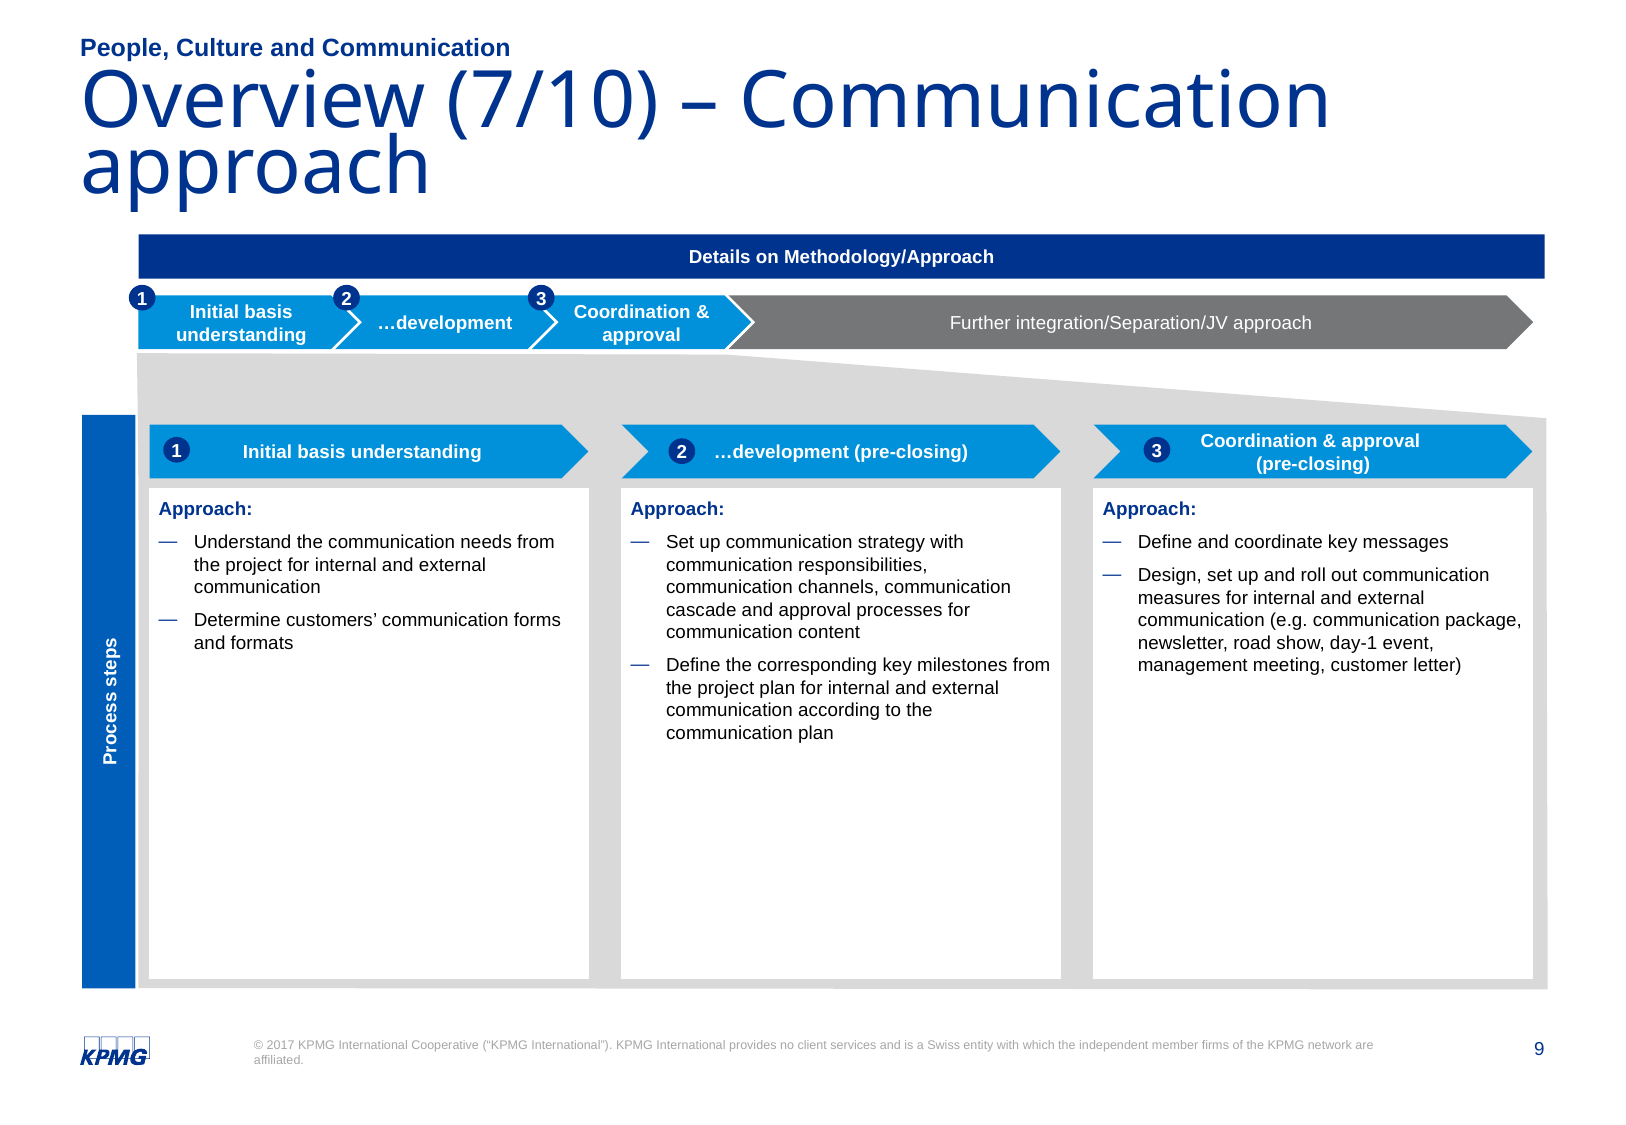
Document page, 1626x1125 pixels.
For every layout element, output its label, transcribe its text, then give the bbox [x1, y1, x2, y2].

text_box Details on Methodology/Approach [138, 233, 1546, 280]
text_box …development (pre-closing) [619, 423, 1062, 480]
list People, Culture and Communication [80, 33, 1490, 62]
text_box Approach: Set up communication strategy with communication responsibilities, communication channels, communication cascade and approval processes for communication content Define the corresponding key milestones from the project plan for internal and external communication according to the communication plan [621, 488, 1061, 979]
text_box Initial basis understanding [137, 294, 359, 351]
title Overview (7/10) – Communication approach [80, 74, 1545, 193]
text_box …development [332, 294, 556, 351]
text_box Further integration/Separation/JV approach [725, 294, 1535, 351]
text_box 2 [668, 438, 696, 465]
text_box Initial basis understanding [148, 423, 590, 480]
text_box Coordination & approval [529, 294, 753, 351]
text_box 3 [1143, 436, 1171, 463]
text_box 2 [333, 284, 360, 311]
text_box Approach: Define and coordinate key messages Design, set up and roll out communication measures for internal and external communication (e.g. communication package, newsletter, road show, day-1 event, management meeting, customer letter) [1093, 488, 1533, 979]
text_box 1 [128, 284, 156, 311]
text_box Approach: Understand the communication needs from the project for internal and external communication Determine customers’ communication forms and formats [149, 488, 589, 979]
text_box 1 [163, 436, 191, 463]
text_box 3 [527, 284, 555, 311]
text_box [137, 353, 1548, 989]
text_box Coordination & approval (pre-closing) [1091, 423, 1534, 480]
text_box Process steps [81, 414, 137, 989]
